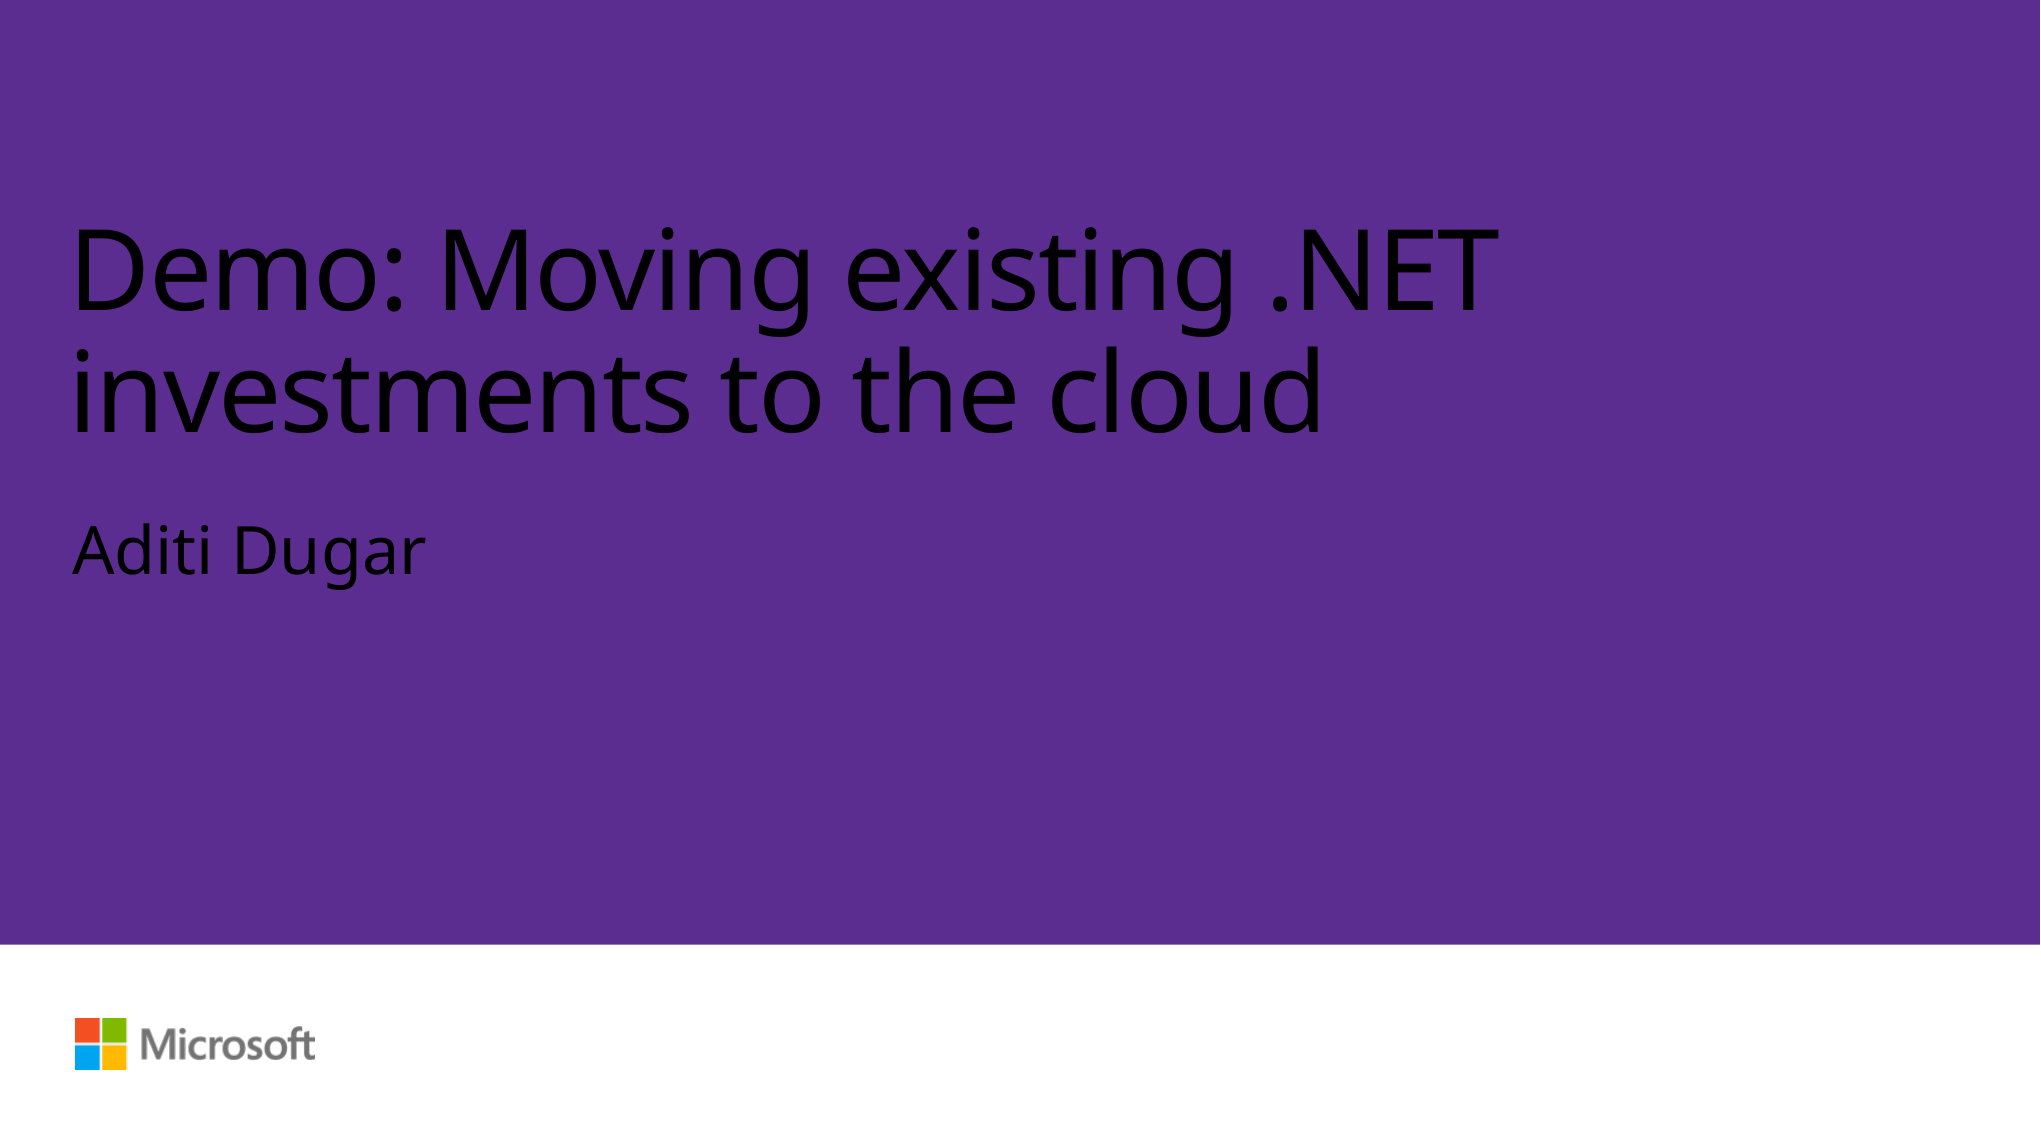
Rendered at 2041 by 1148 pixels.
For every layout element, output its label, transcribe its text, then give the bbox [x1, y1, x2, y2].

list Aditi Dugar [45, 498, 1021, 799]
title Demo: Moving existing .NET investments to the cloud [45, 198, 1983, 499]
picture [75, 1018, 315, 1070]
